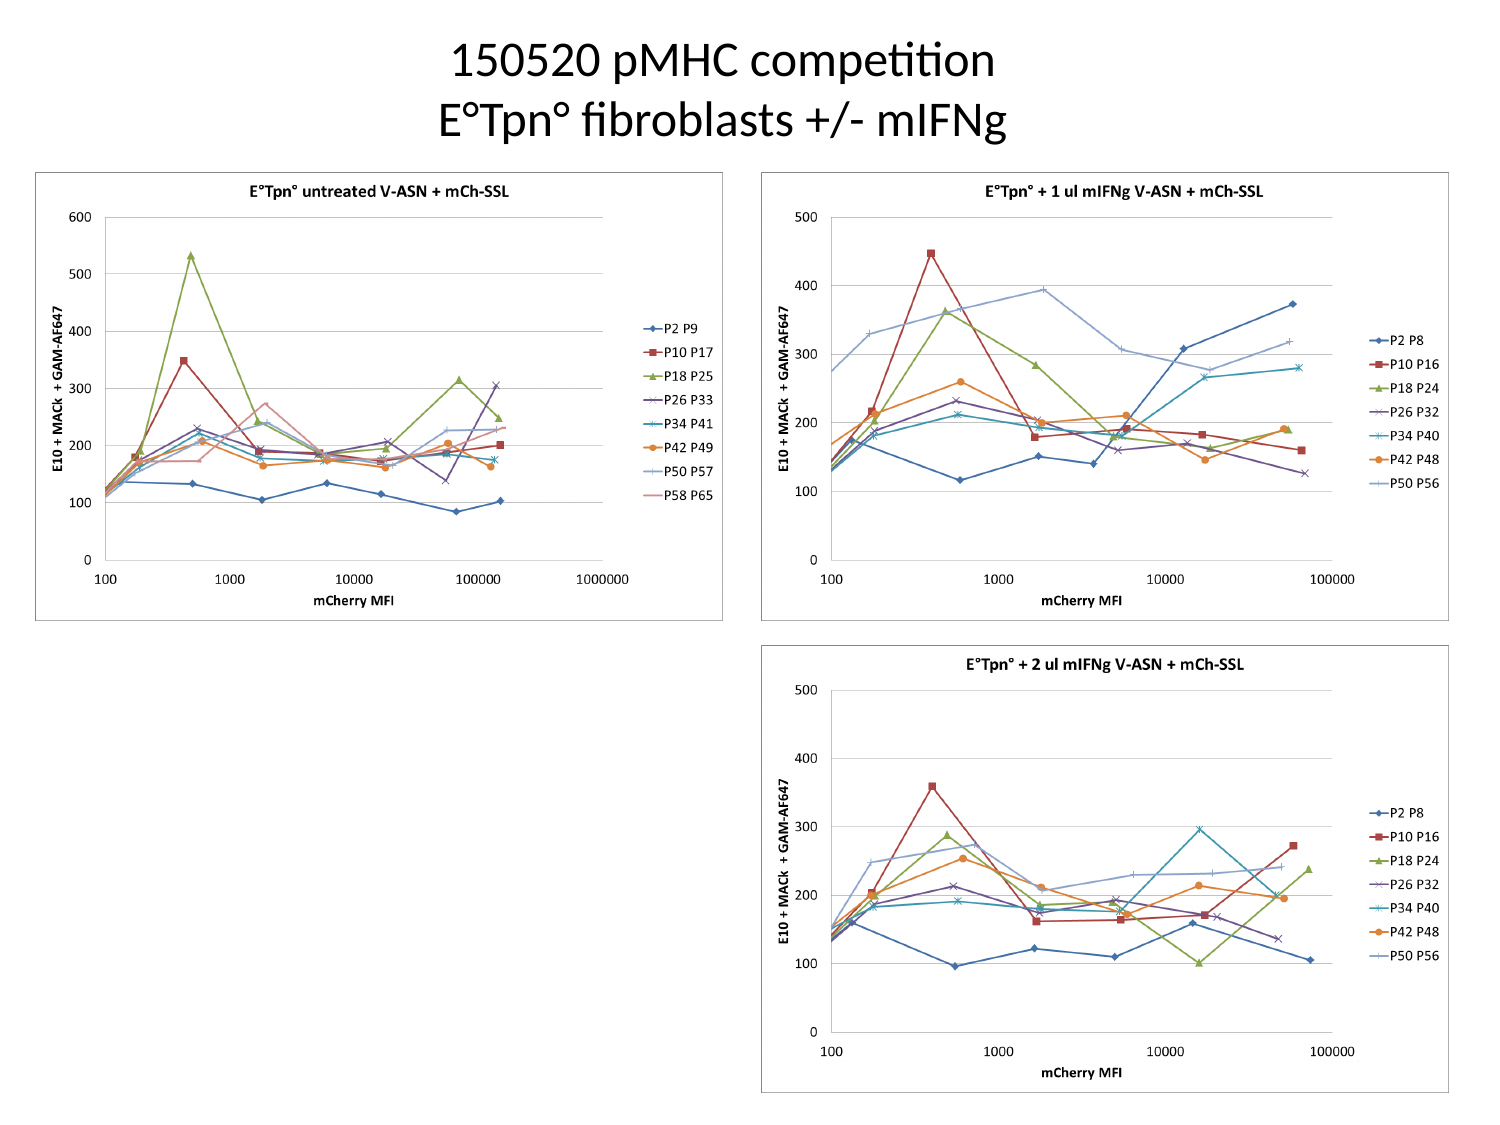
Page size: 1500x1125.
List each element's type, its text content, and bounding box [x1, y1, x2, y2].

picture [761, 172, 1449, 621]
picture [35, 172, 723, 621]
text_box 150520 pMHC competition E°Tpn° fibroblasts +/- mIFNg [422, 19, 1023, 154]
picture [761, 644, 1449, 1094]
